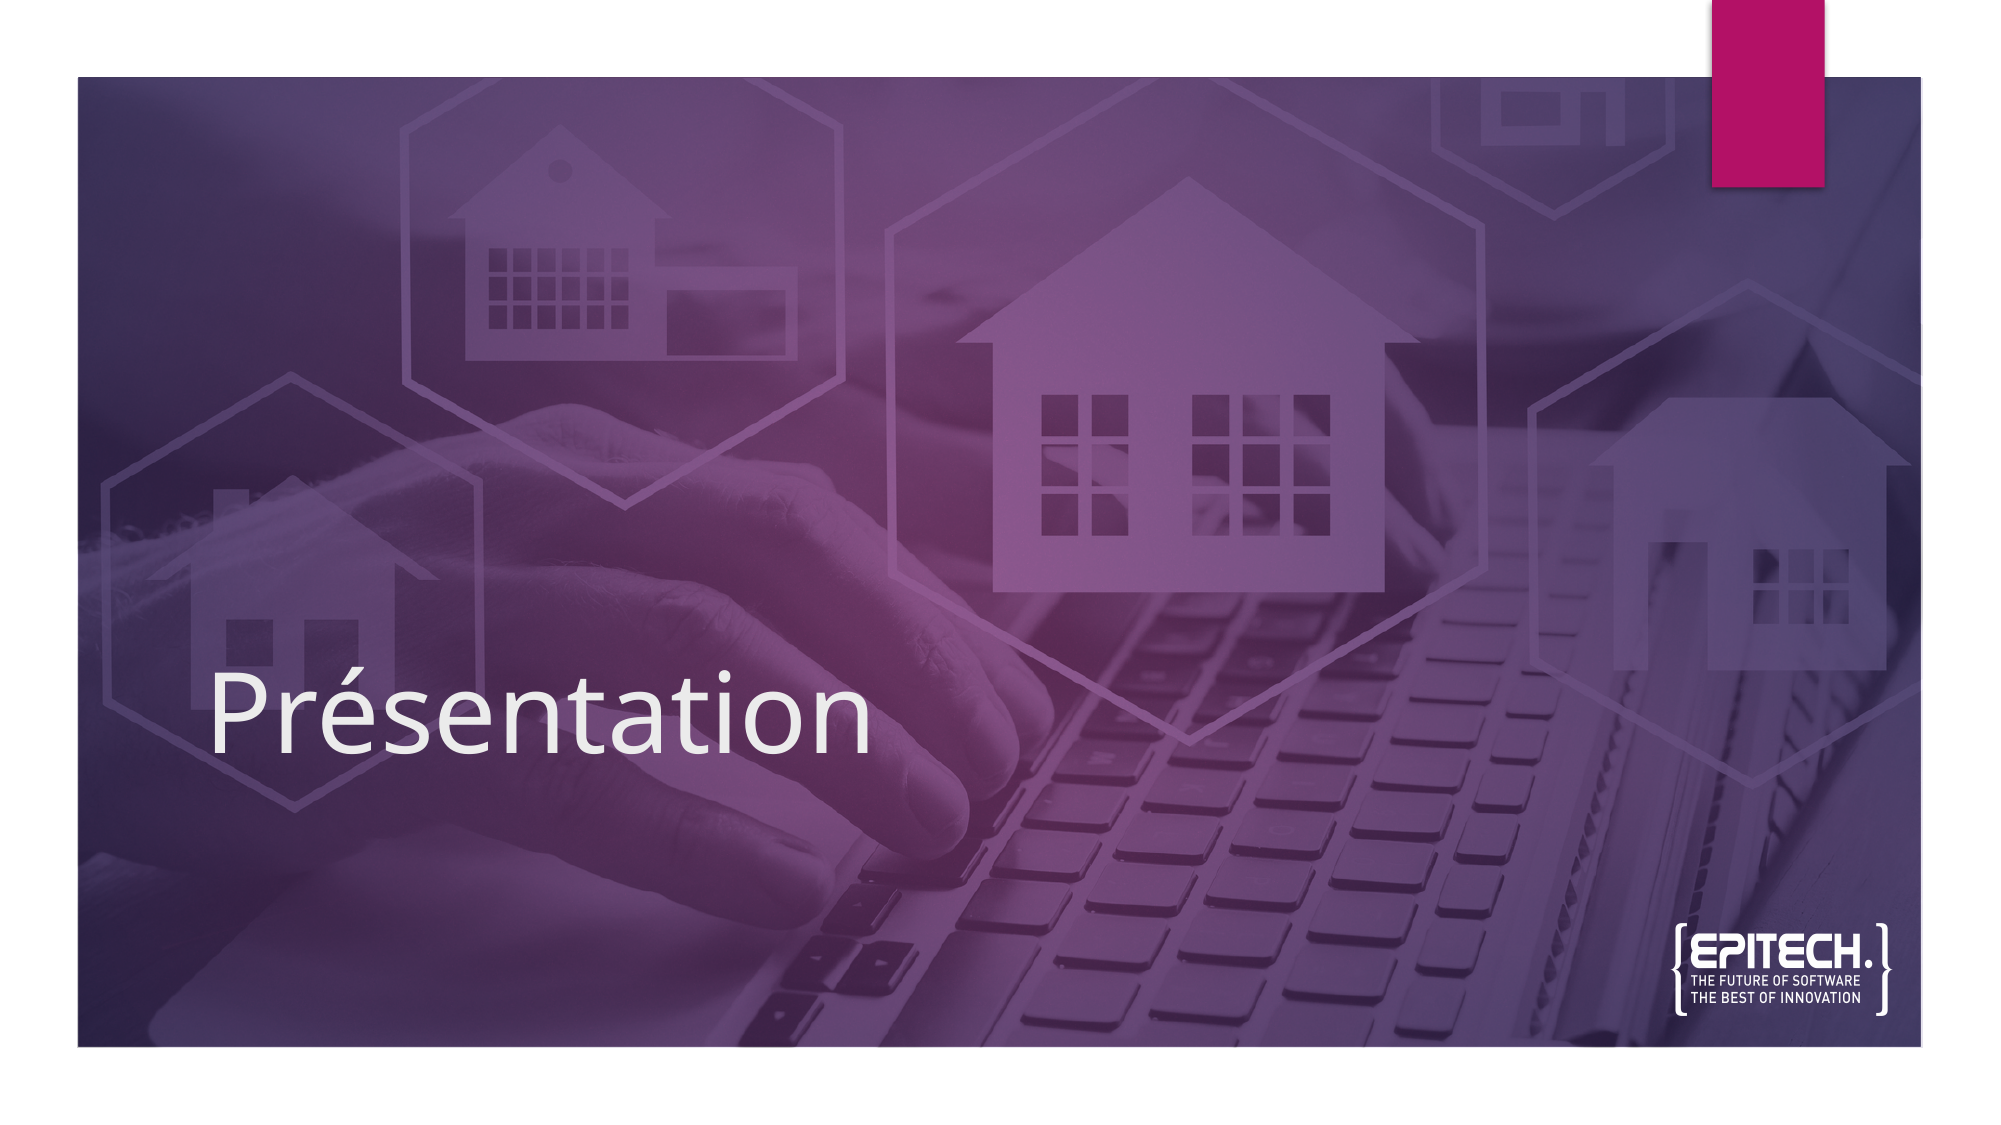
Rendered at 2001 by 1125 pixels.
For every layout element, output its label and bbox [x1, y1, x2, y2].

picture [77, 77, 1923, 1048]
text_box [0, 0, 2000, 1125]
